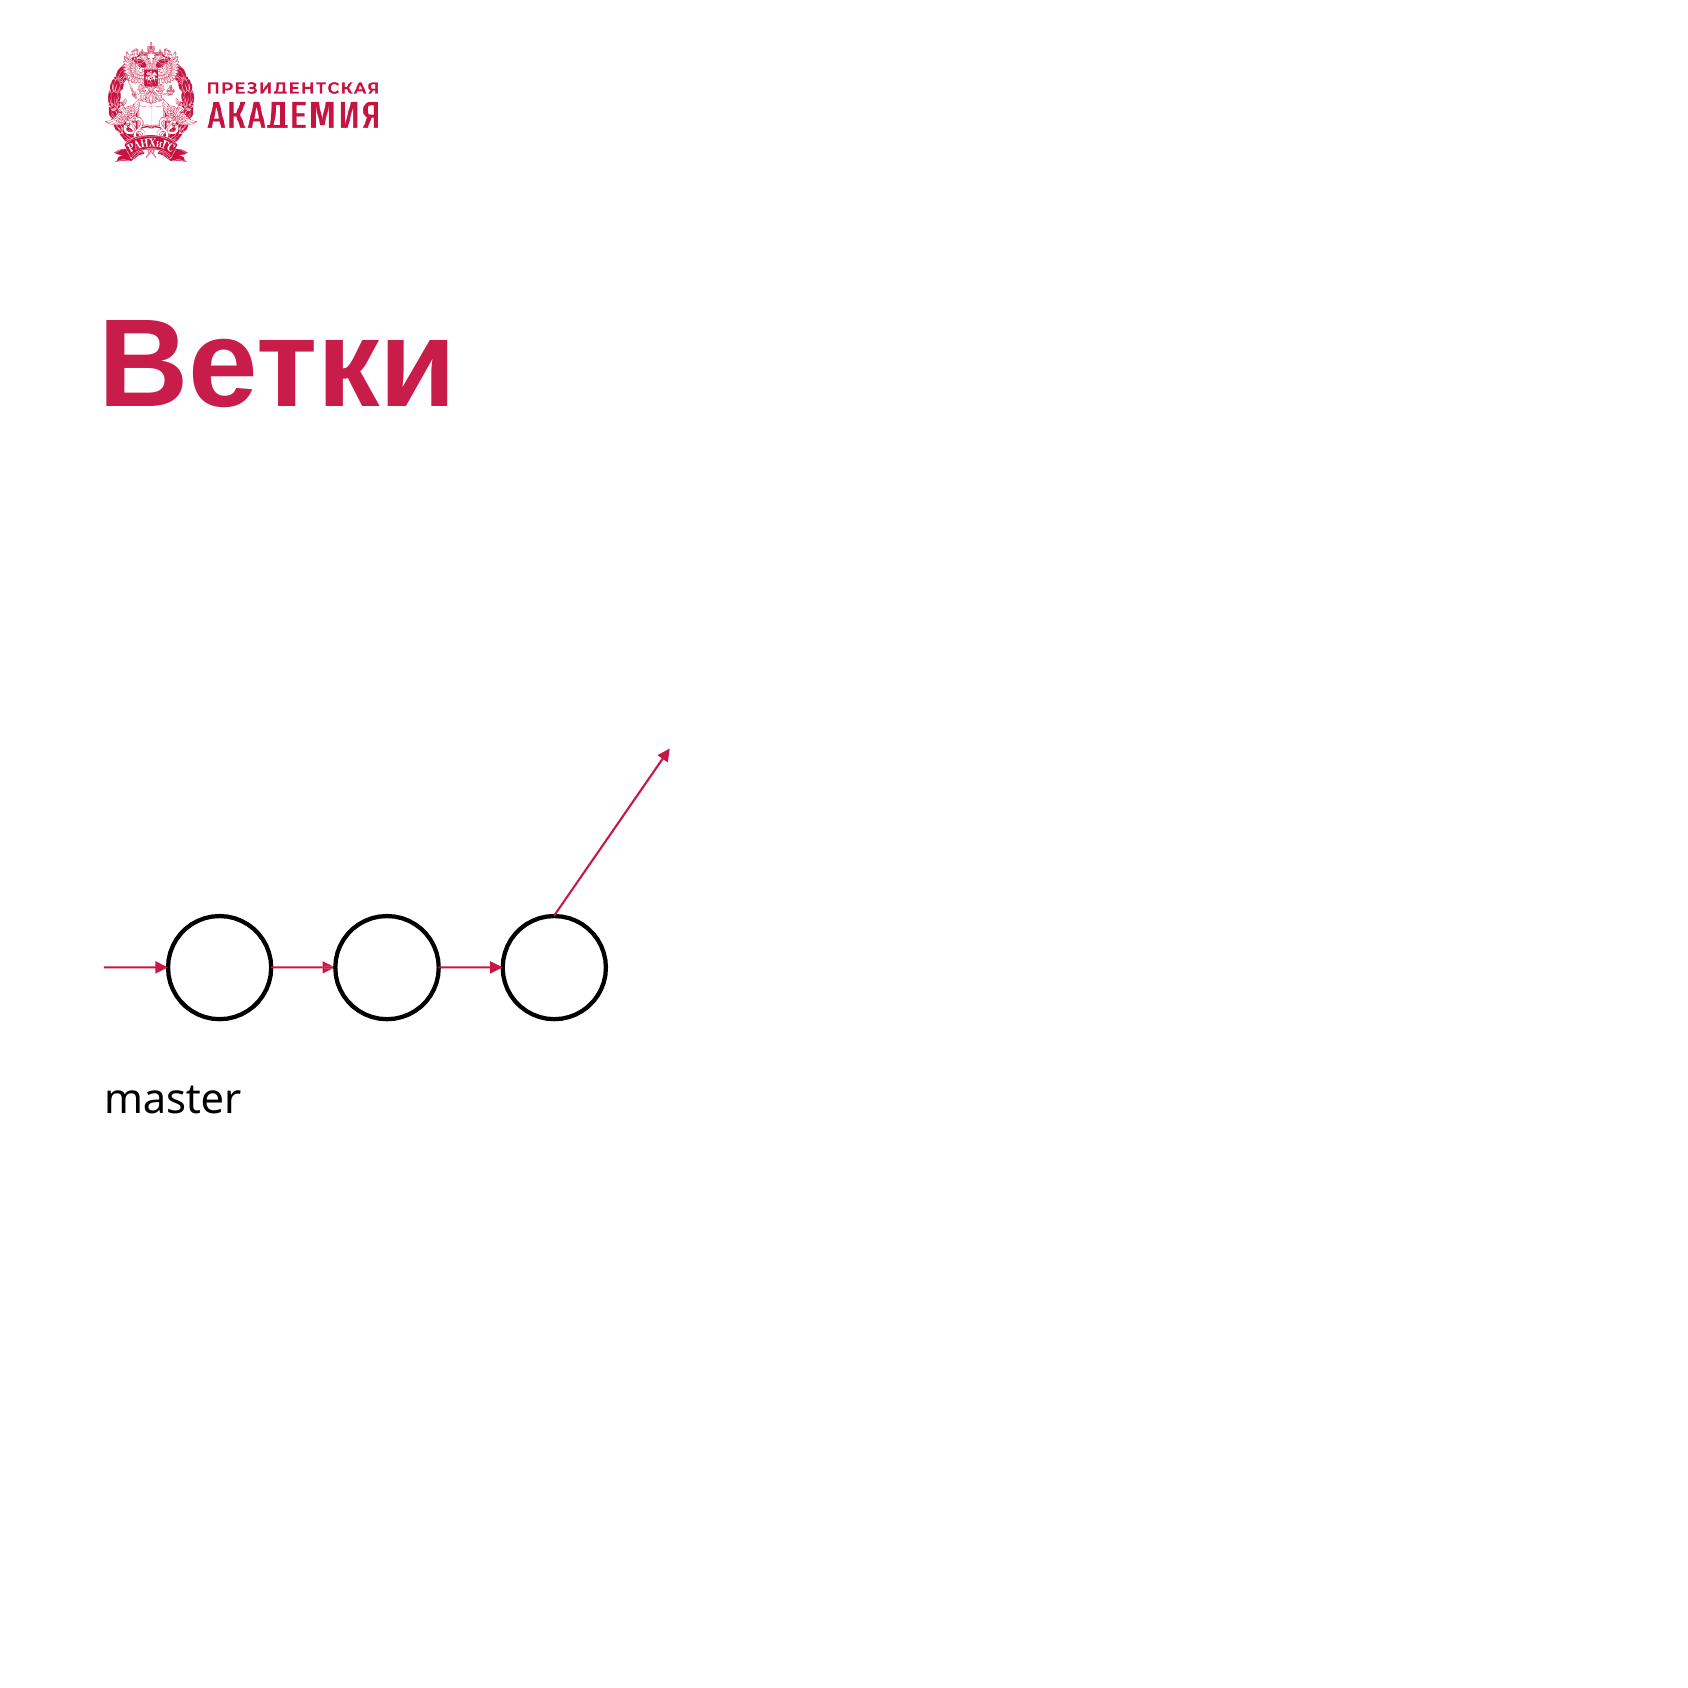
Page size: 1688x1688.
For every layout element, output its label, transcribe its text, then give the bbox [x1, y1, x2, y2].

title Ветки [96, 279, 1346, 564]
text_box master [102, 1073, 263, 1122]
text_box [103, 748, 671, 1020]
picture [105, 42, 378, 162]
